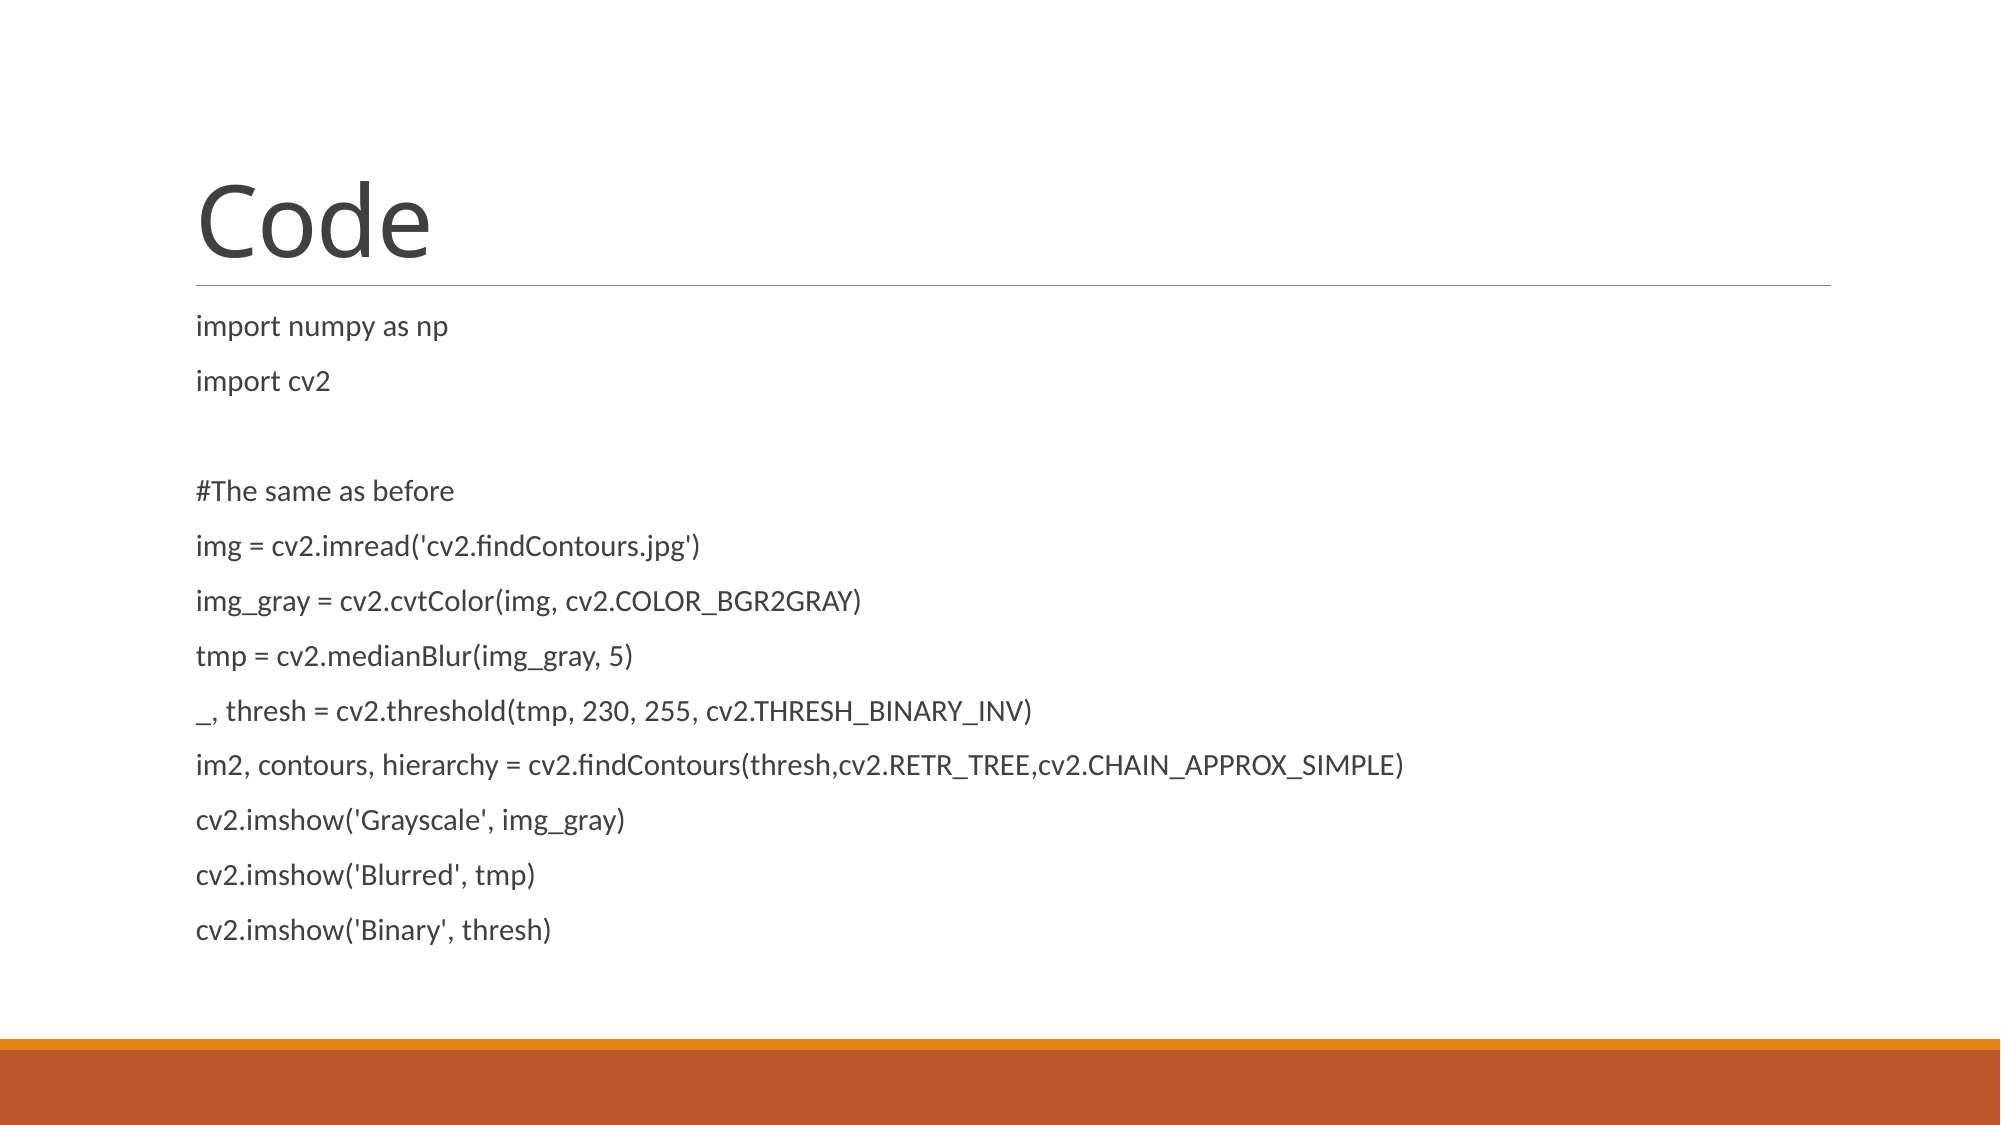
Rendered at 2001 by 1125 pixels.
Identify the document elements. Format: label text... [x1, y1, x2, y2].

title Code [180, 47, 1830, 285]
list import numpy as np import cv2 #The same as before img = cv2.imread('cv2.findContours.jpg') img_gray = cv2.cvtColor(img, cv2.COLOR_BGR2GRAY) tmp = cv2.medianBlur(img_gray, 5) _, thresh = cv2.threshold(tmp, 230, 255, cv2.THRESH_BINARY_INV) im2, contours, hierarchy = cv2.findContours(thresh,cv2.RETR_TREE,cv2.CHAIN_APPROX_SIMPLE) cv2.imshow('Grayscale', img_gray) cv2.imshow('Blurred', tmp) cv2.imshow('Binary', thresh) [180, 302, 1830, 963]
